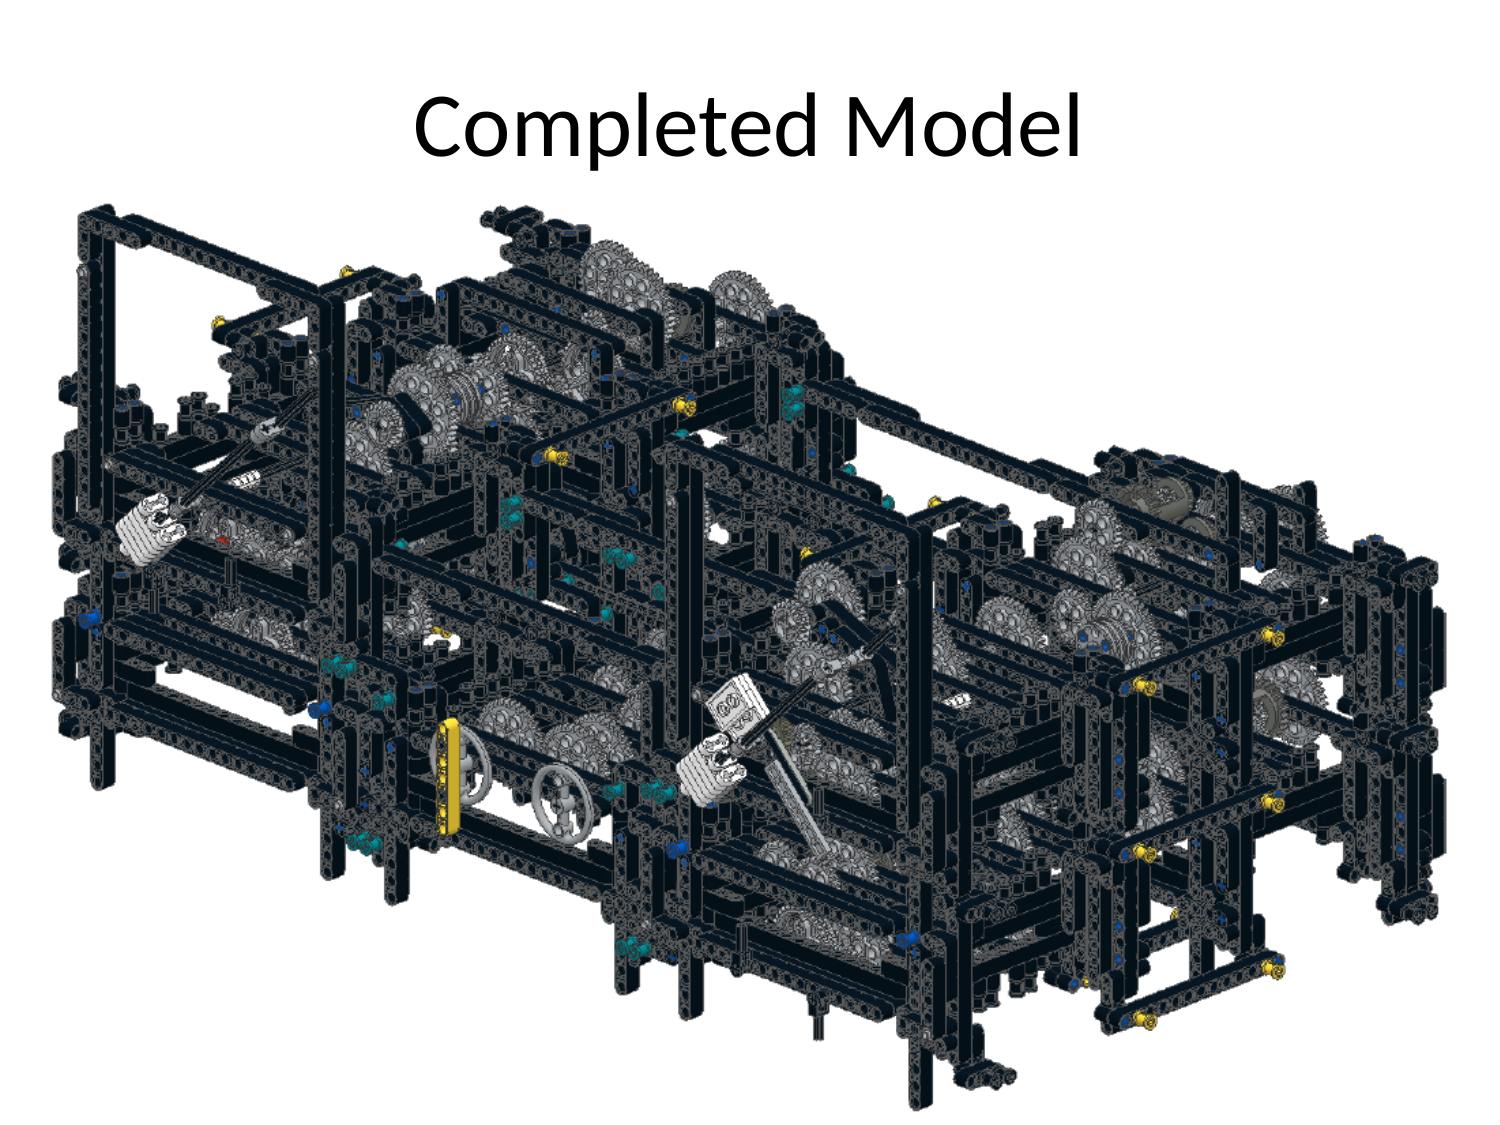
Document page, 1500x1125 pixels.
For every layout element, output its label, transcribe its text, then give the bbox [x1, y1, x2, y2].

picture [41, 174, 1463, 1125]
title Completed Model [112, 30, 1388, 173]
